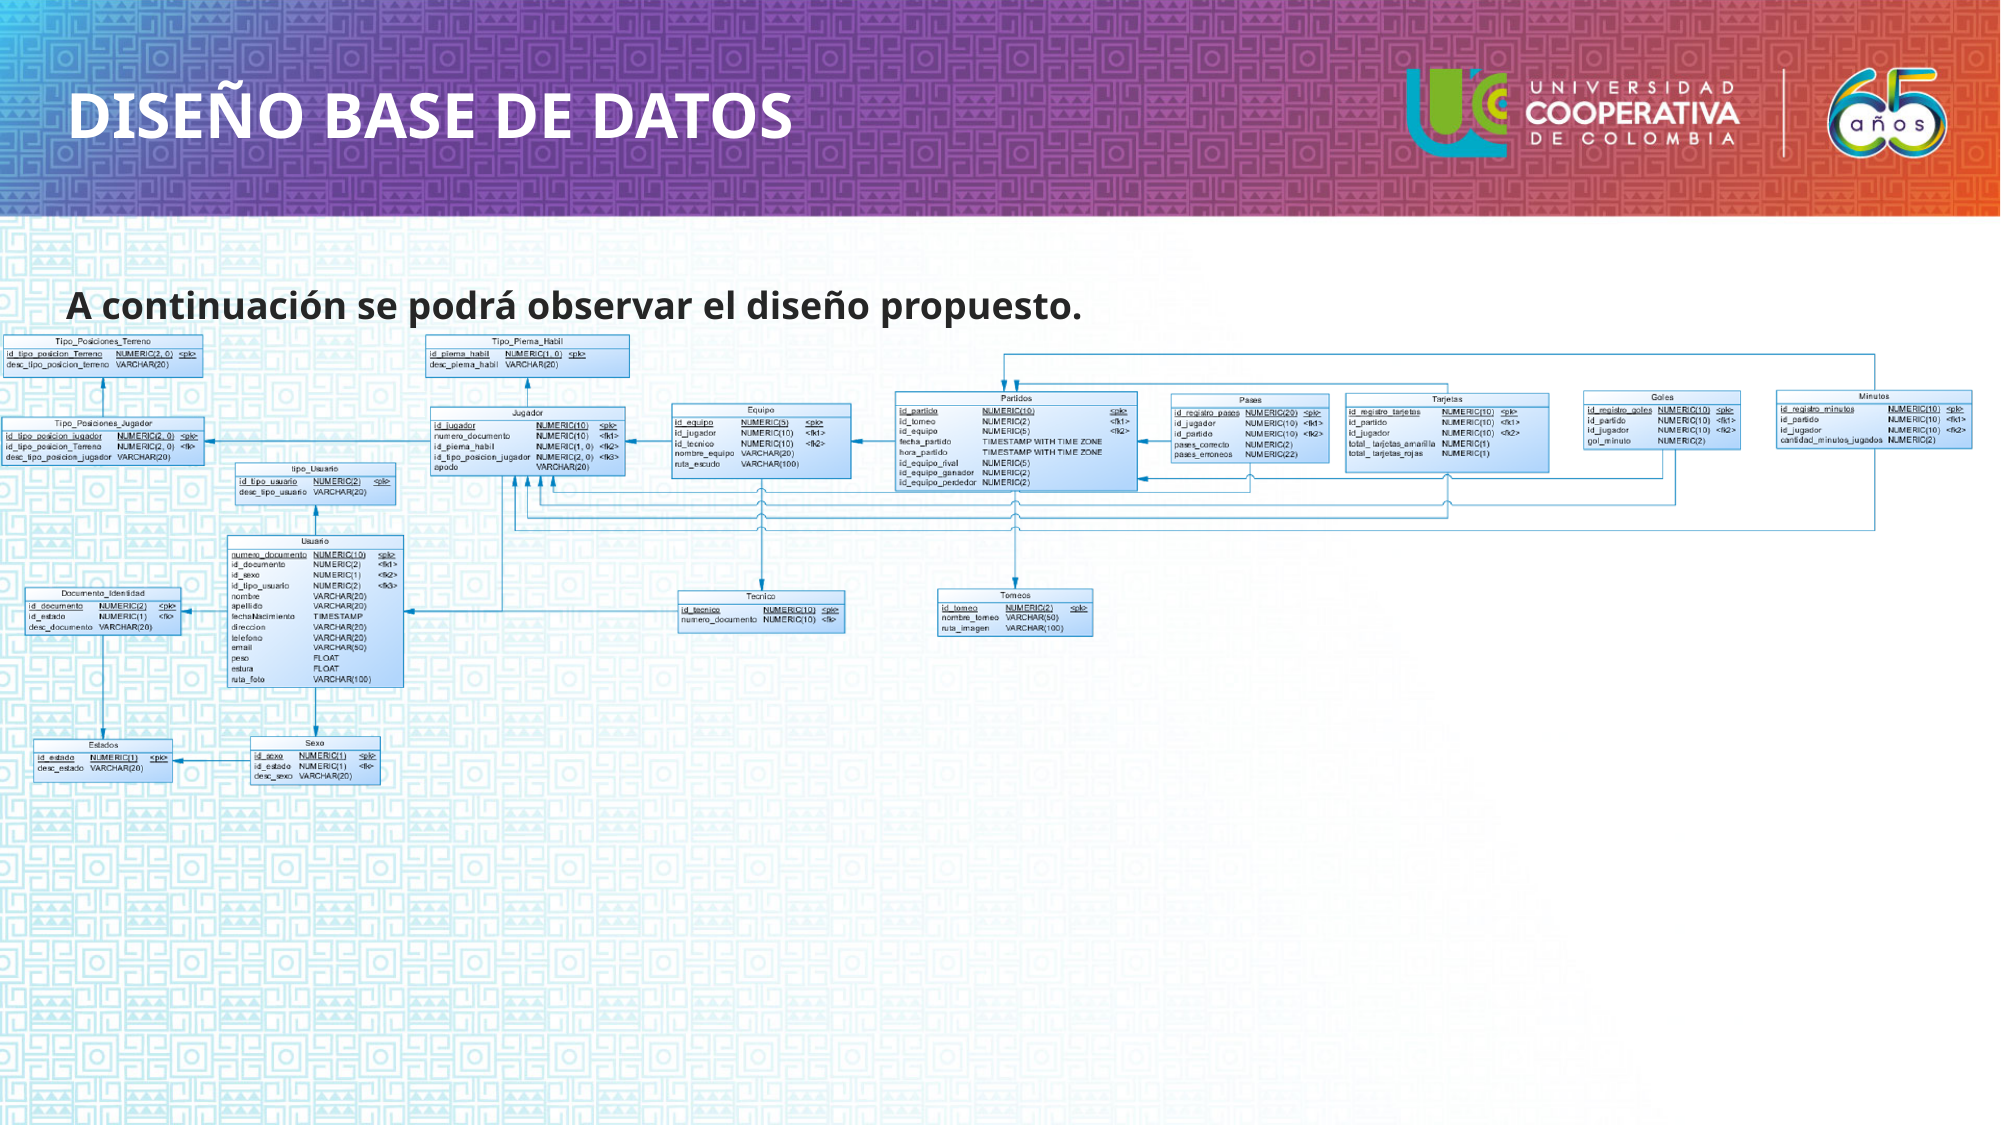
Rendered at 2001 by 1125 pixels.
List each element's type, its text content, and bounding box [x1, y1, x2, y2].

text_box DISEÑO BASE DE DATOS [51, 68, 1497, 159]
picture [0, 0, 2001, 1125]
text_box A continuación se podrá observar el diseño propuesto. [51, 274, 1895, 333]
